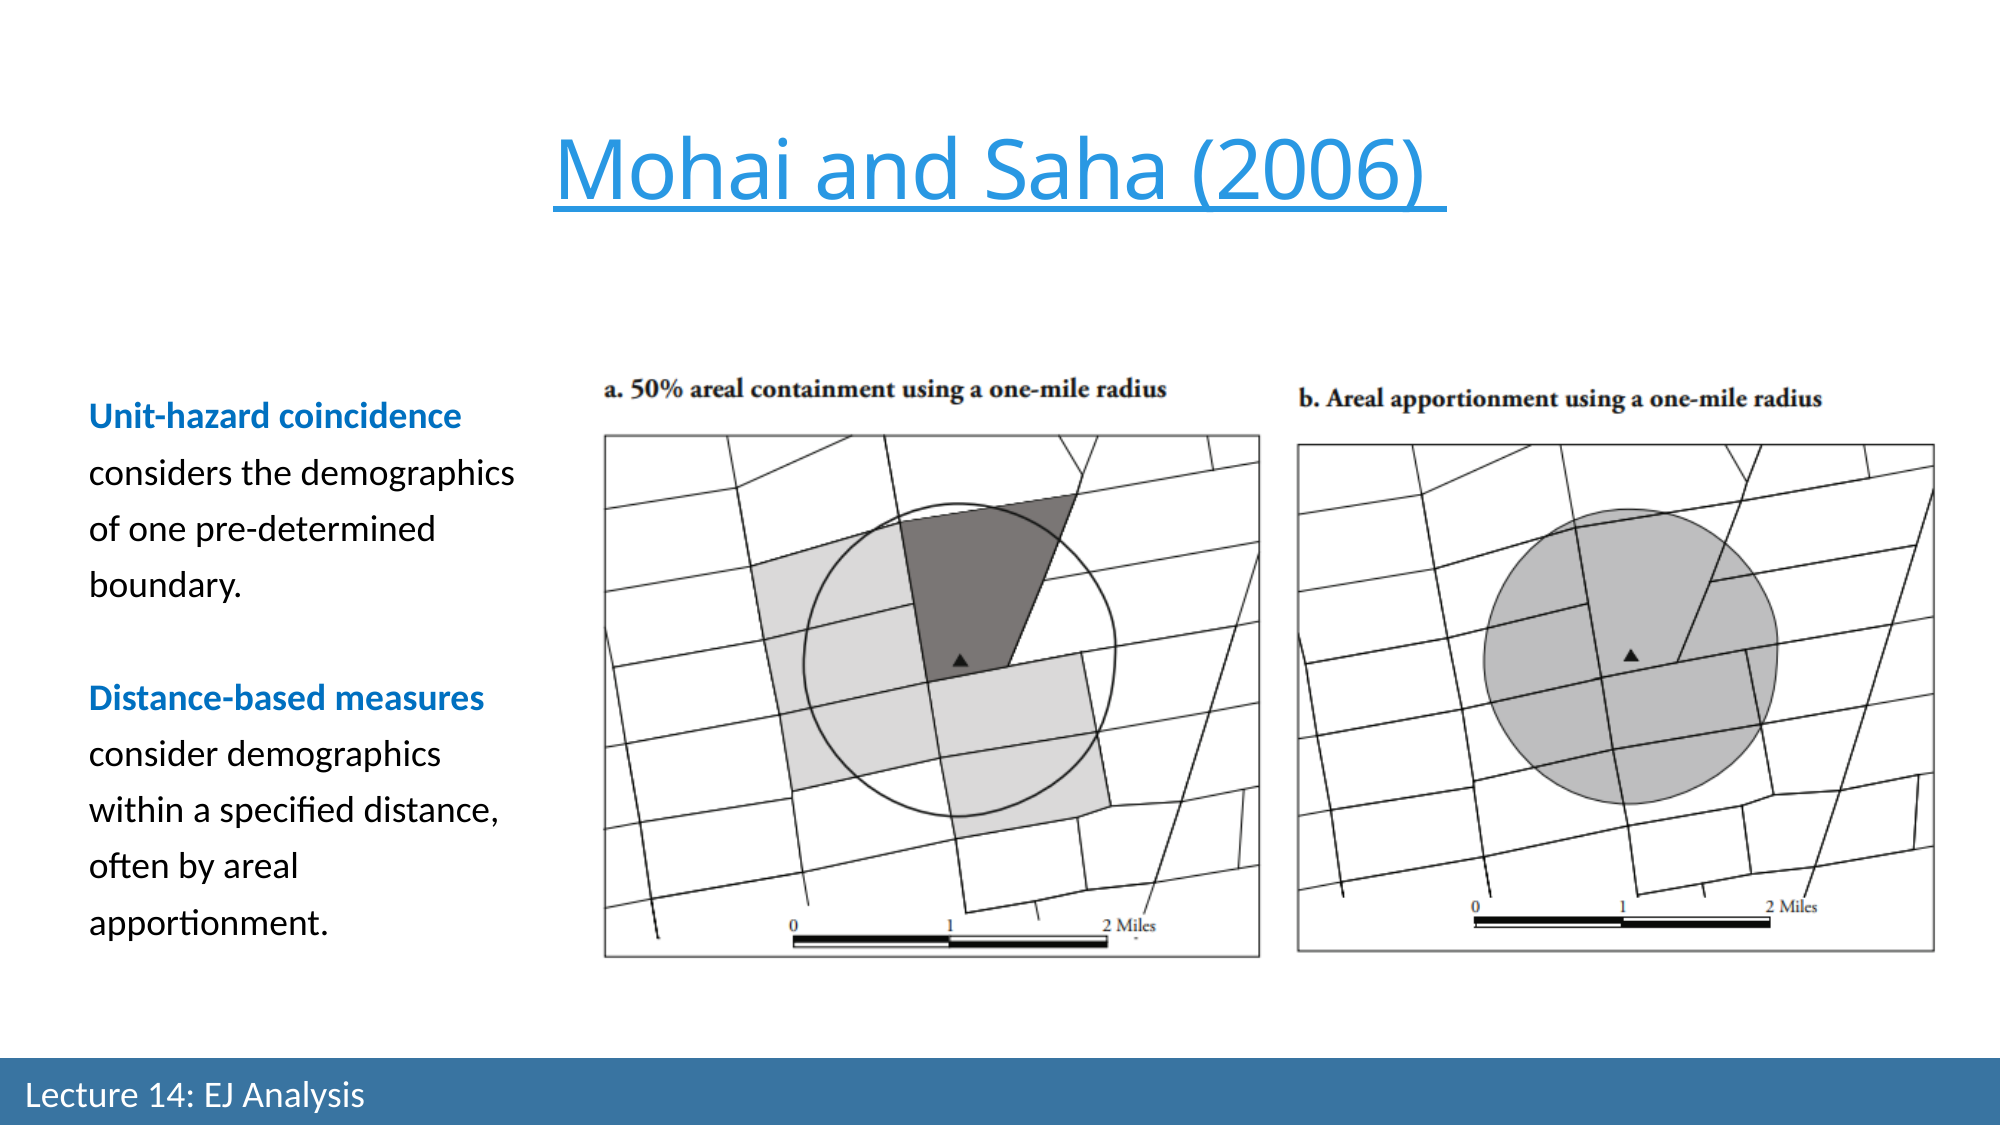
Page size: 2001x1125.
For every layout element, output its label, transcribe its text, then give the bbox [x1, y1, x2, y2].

text_box Unit-hazard coincidence considers the demographics of one pre-determined boundary. Distance-based measures consider demographics within a specified distance, often by areal apportionment. [74, 372, 550, 950]
text_box Mohai and Saha (2006) [407, 0, 1593, 227]
picture [587, 372, 1961, 970]
